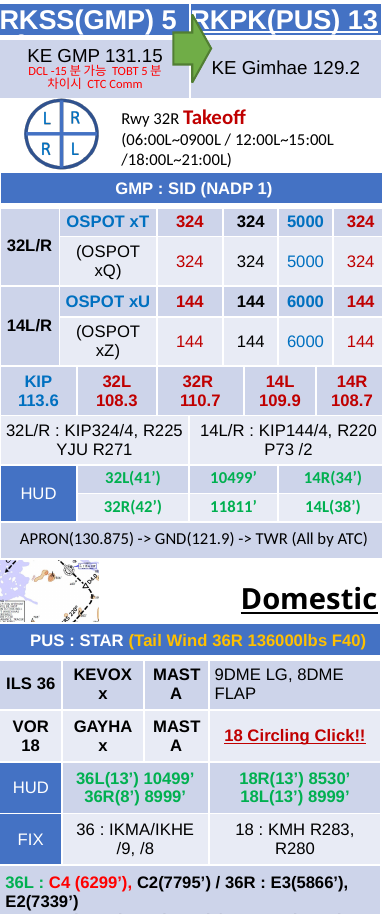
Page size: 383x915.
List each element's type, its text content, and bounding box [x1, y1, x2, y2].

table_cell GAYHA x [63, 711, 143, 761]
table_cell 144 [158, 287, 222, 316]
picture [24, 98, 99, 174]
table_cell 36L : C4 (6299’), C2(7795’) / 36R : E3(5866’), E2(7339’) 18R : C6(5770’), C7 (6824’) / 18L : E4(5882’), E5(8792’) [0, 866, 380, 914]
table_cell 36L(13’) 10499’ 36R(8’) 8999’ [63, 763, 208, 813]
table_cell 32L/R : KIP324/4, R225 YJU R271 [1, 416, 188, 464]
table_cell 144 [334, 287, 382, 316]
table_cell MASTA [145, 711, 208, 761]
table_cell 6000 [279, 318, 332, 365]
table_cell 14L/R : KIP144/4, R220 P73 /2 [190, 416, 382, 464]
table_cell 324 [158, 237, 222, 285]
table_cell ILS 36 [0, 661, 61, 709]
table_cell 14L 109.9 [245, 367, 315, 415]
table_cell 14R(34’) [279, 466, 382, 493]
table_cell 32R 110.7 [158, 367, 243, 415]
table_cell 324 [224, 237, 277, 285]
table_cell HUD [1, 466, 76, 521]
table_cell 324 [334, 209, 382, 236]
table_cell 324 [224, 209, 277, 236]
table_cell 9DME LG, 8DME FLAP [210, 661, 380, 709]
table_cell VOR 18 [0, 711, 61, 761]
table_cell APRON(130.875) -> GND(121.9) -> TWR (All by ATC) [1, 523, 382, 558]
table_cell HUD [0, 763, 61, 813]
table_header RKSS(GMP) 59ft [0, 4, 189, 35]
table_cell KE GMP 131.15 DCL -15분 가능 TOBT 5분 차이시 CTC Comm [0, 40, 189, 98]
table_header RKPK(PUS) 13ft [191, 4, 381, 35]
text_box Rwy 32R Takeoff (06:00L~0900L / 12:00L~15:00L /18:00L~21:00L) [106, 96, 380, 176]
table_cell 144 [158, 318, 222, 365]
table_cell 14L(38’) [279, 494, 382, 521]
table_cell 11811’ [190, 494, 277, 521]
picture [0, 533, 99, 633]
table_cell 32L(41’) [78, 466, 188, 493]
table_cell FIX [0, 814, 61, 864]
table_cell (OSPOT xZ) [60, 318, 156, 365]
table_header PUS : STAR (Tail Wind 36R 136000lbs F40) [0, 624, 380, 655]
table_cell 18 : KMH R283, R280 [210, 814, 380, 864]
table_cell 5000 [279, 237, 332, 285]
text_box [173, 14, 212, 83]
table_cell 324 [334, 237, 382, 285]
table_cell 32L/R [1, 209, 59, 285]
table_cell 32R(42’) [78, 494, 188, 521]
table_cell 14L/R [1, 287, 59, 365]
table_cell 144 [224, 287, 277, 316]
table_cell 144 [224, 318, 277, 365]
table_cell 18 Circling Click!! [210, 711, 380, 761]
table_cell KEVOX x [63, 661, 143, 709]
table_cell 14R 108.7 [317, 367, 382, 415]
table_cell 324 [158, 209, 222, 236]
table_cell 36 : IKMA/IKHE /9, /8 [63, 814, 208, 864]
table_cell 32L 108.3 [78, 367, 156, 415]
table_cell 144 [334, 318, 382, 365]
table_cell 6000 [279, 287, 332, 316]
table_cell 5000 [279, 209, 332, 236]
table_cell KIP 113.6 [1, 367, 76, 415]
text_box Domestic [207, 572, 382, 628]
table_cell MASTA [145, 661, 208, 709]
table_cell KE Gimhae 129.2 [191, 40, 381, 98]
table_header GMP : SID (NADP 1) [1, 173, 382, 203]
table_cell 18R(13’) 8530’ 18L(13’) 8999’ [210, 763, 380, 813]
table_cell OSPOT xT [60, 209, 156, 236]
table_cell (OSPOT xQ) [60, 237, 156, 285]
table_cell 10499’ [190, 466, 277, 493]
table_cell OSPOT xU [60, 287, 156, 316]
